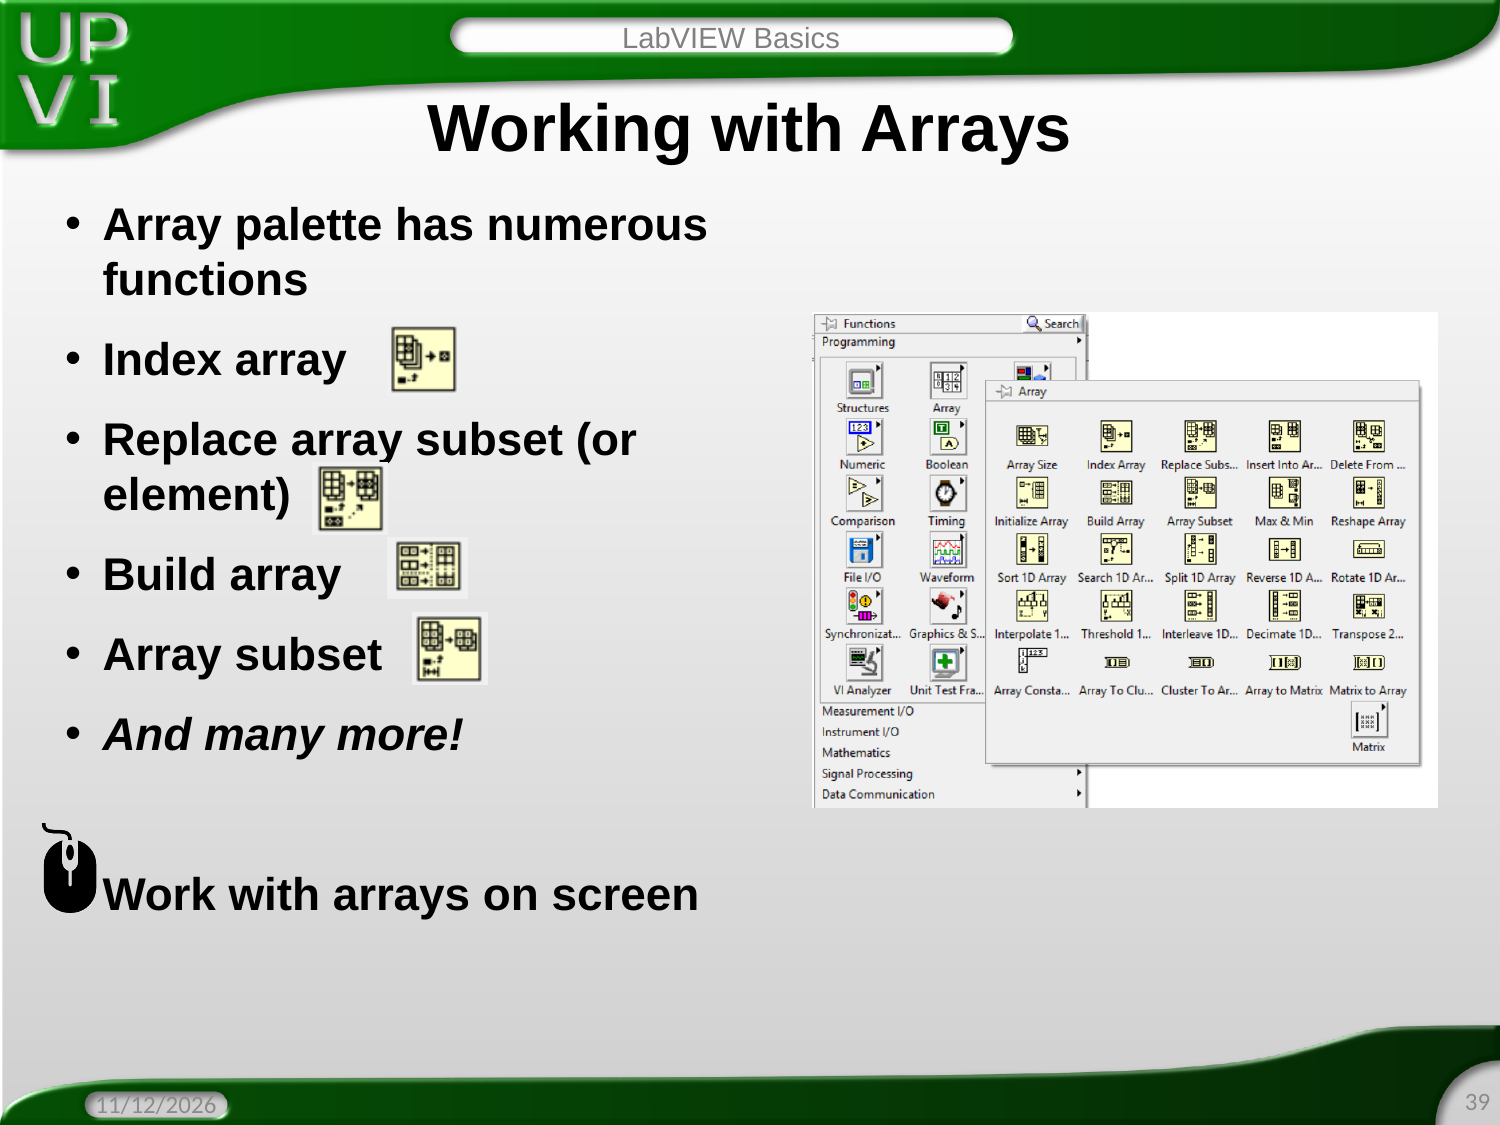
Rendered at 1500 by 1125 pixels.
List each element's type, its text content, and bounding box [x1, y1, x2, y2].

slide_number 39 [1155, 1069, 1500, 1125]
list Array palette has numerous functions Index array Replace array subset (or element) Build array Array subset And many more! Work with arrays on screen [50, 187, 750, 1005]
picture [0, 0, 1500, 1125]
footer LabVIEW Basics [450, 6, 1013, 67]
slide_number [75, 1073, 238, 1125]
title Working with Arrays [75, 75, 1425, 175]
